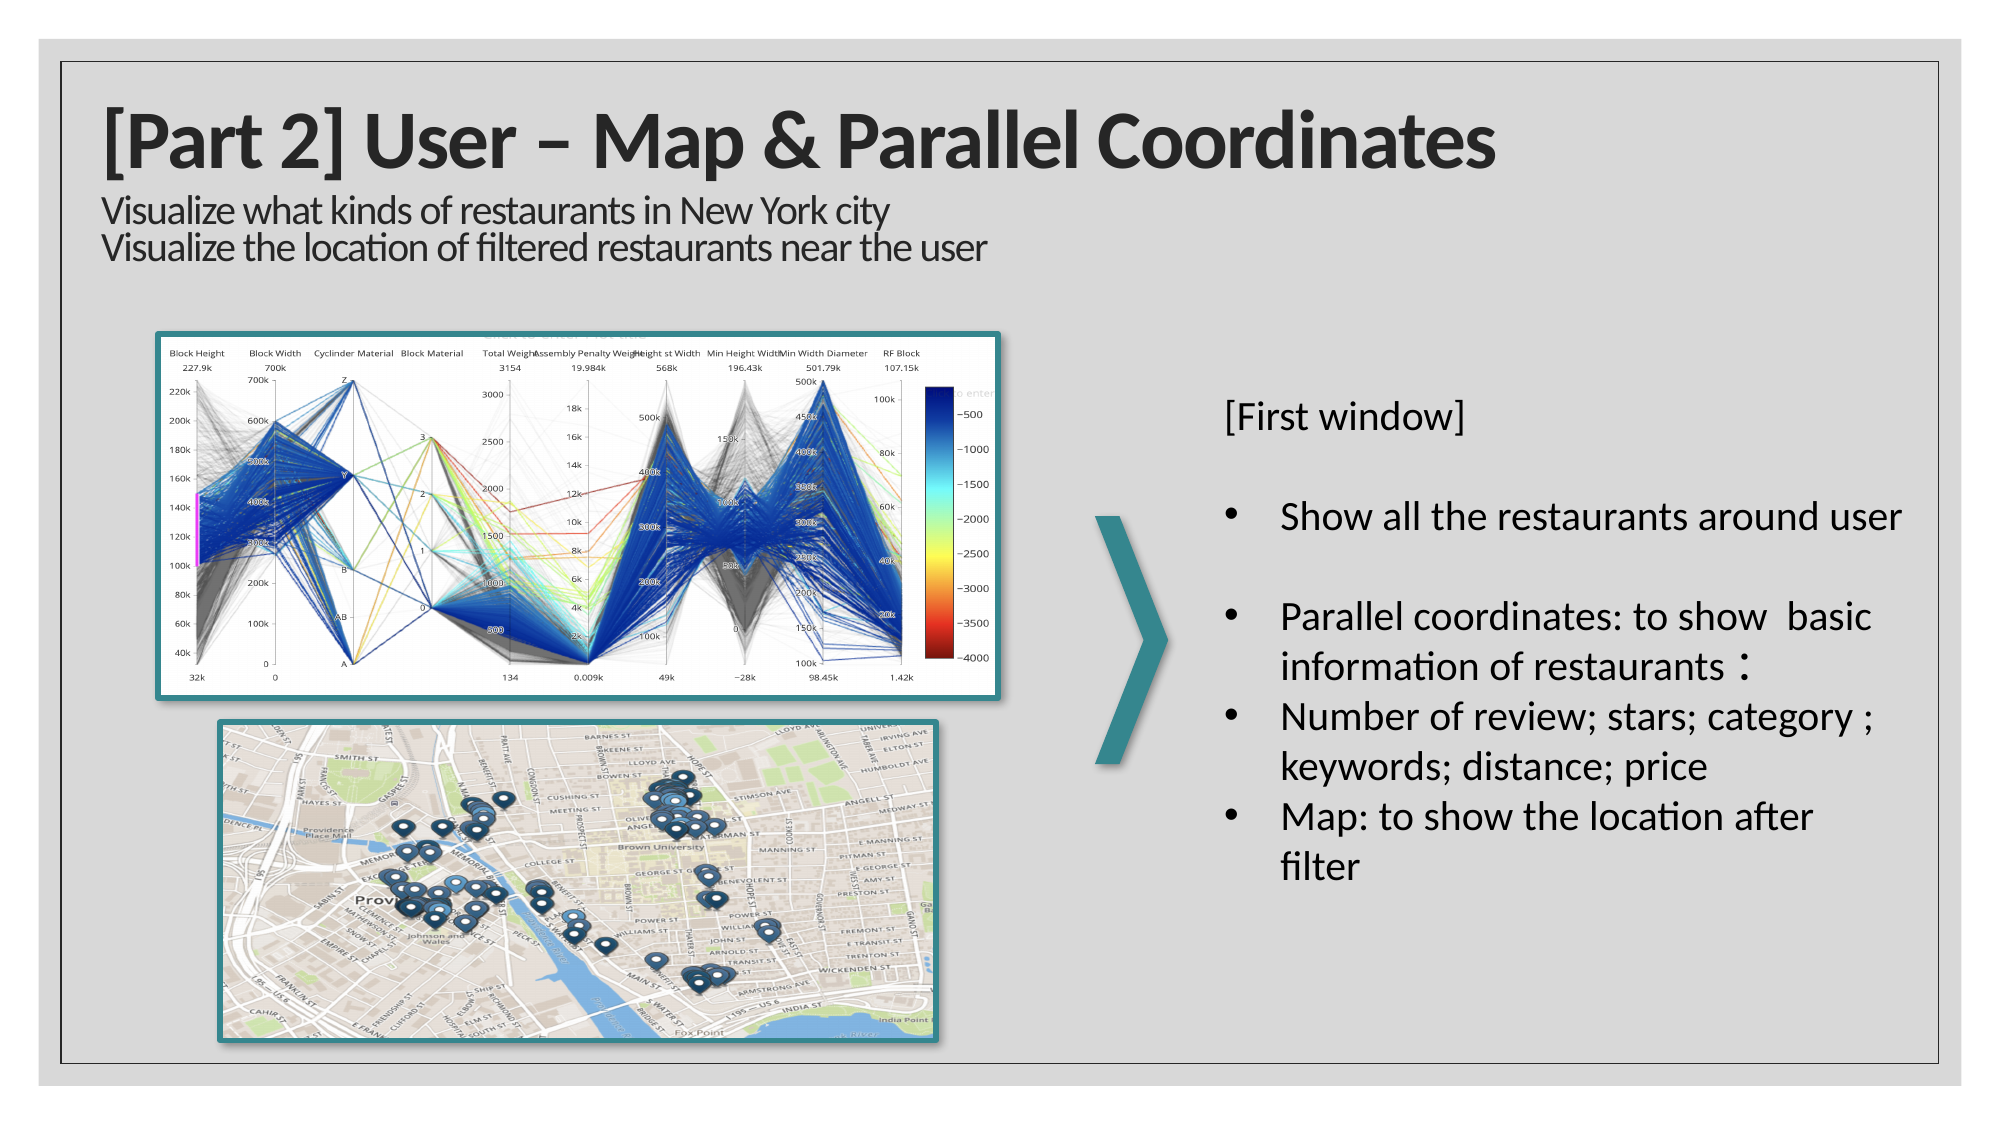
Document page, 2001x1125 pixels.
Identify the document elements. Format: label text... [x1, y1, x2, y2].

text_box Visualize what kinds of restaurants in New York city Visualize the location of filtered restaurants near the user [85, 158, 1928, 307]
text_box [First window] Show all the restaurants around user Parallel coordinates: to show basic information of restaurants： Number of review; stars; category ; keywords; distance; price Map: to show the location after filter [1209, 381, 1919, 947]
picture [222, 725, 933, 1038]
title [Part 2] User – Map & Parallel Coordinates [86, 84, 1928, 158]
picture [160, 336, 996, 696]
text_box [1093, 515, 1170, 766]
